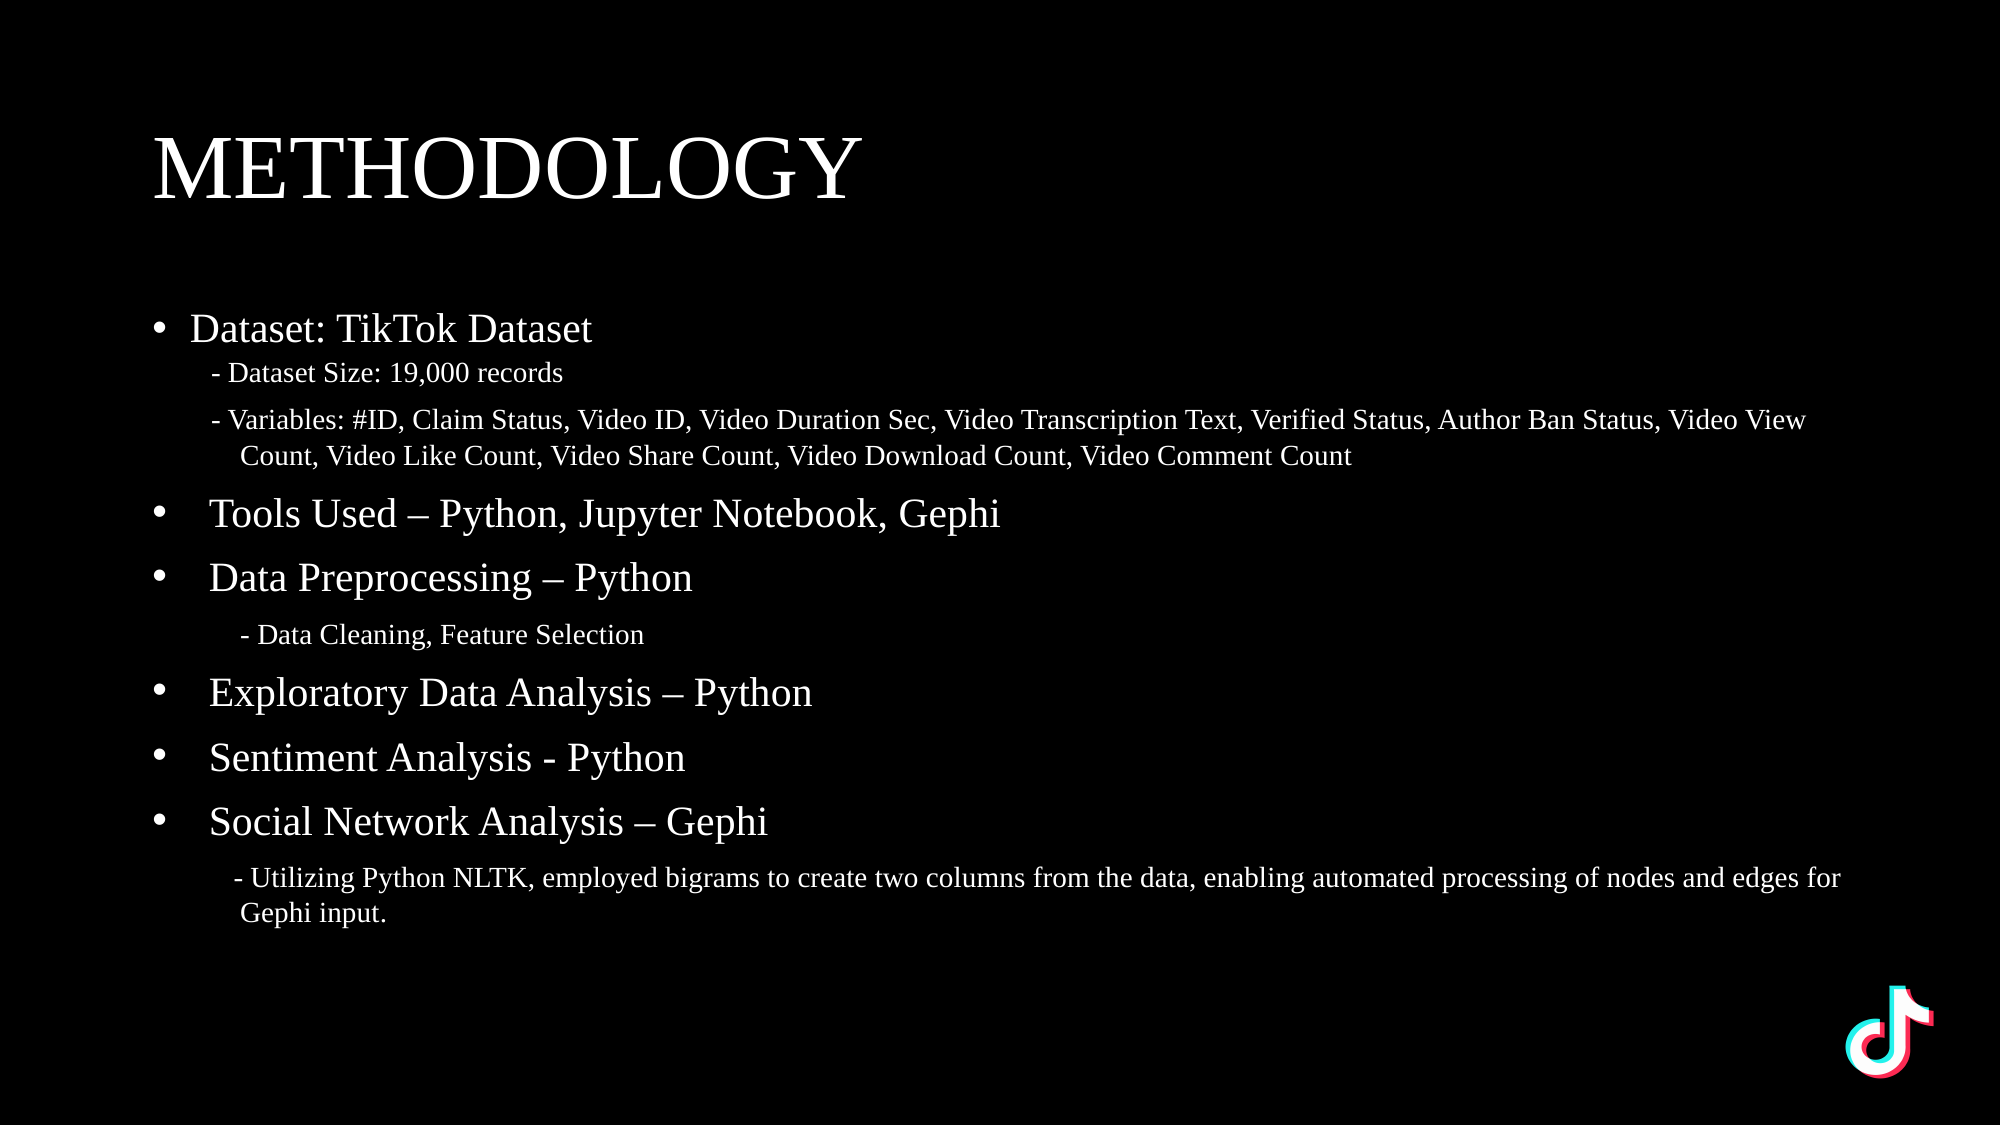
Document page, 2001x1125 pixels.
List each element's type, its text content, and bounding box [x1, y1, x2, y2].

title METHODOLOGY [137, 59, 1863, 278]
picture [1821, 974, 1958, 1097]
list Dataset: TikTok Dataset - Dataset Size: 19,000 records - Variables: #ID, Claim Status, Video ID, Video Duration Sec, Video Transcription Text, Verified Status, Author Ban Status, Video View Count, Video Like Count, Video Share Count, Video Download Count, Video Comment Count Tools Used – Python, Jupyter Notebook, Gephi Data Preprocessing – Python - Data Cleaning, Feature Selection Exploratory Data Analysis – Python Sentiment Analysis - Python Social Network Analysis – Gephi - Utilizing Python NLTK, employed bigrams to create two columns from the data, enabling automated processing of nodes and edges for Gephi input. [137, 299, 1863, 1014]
